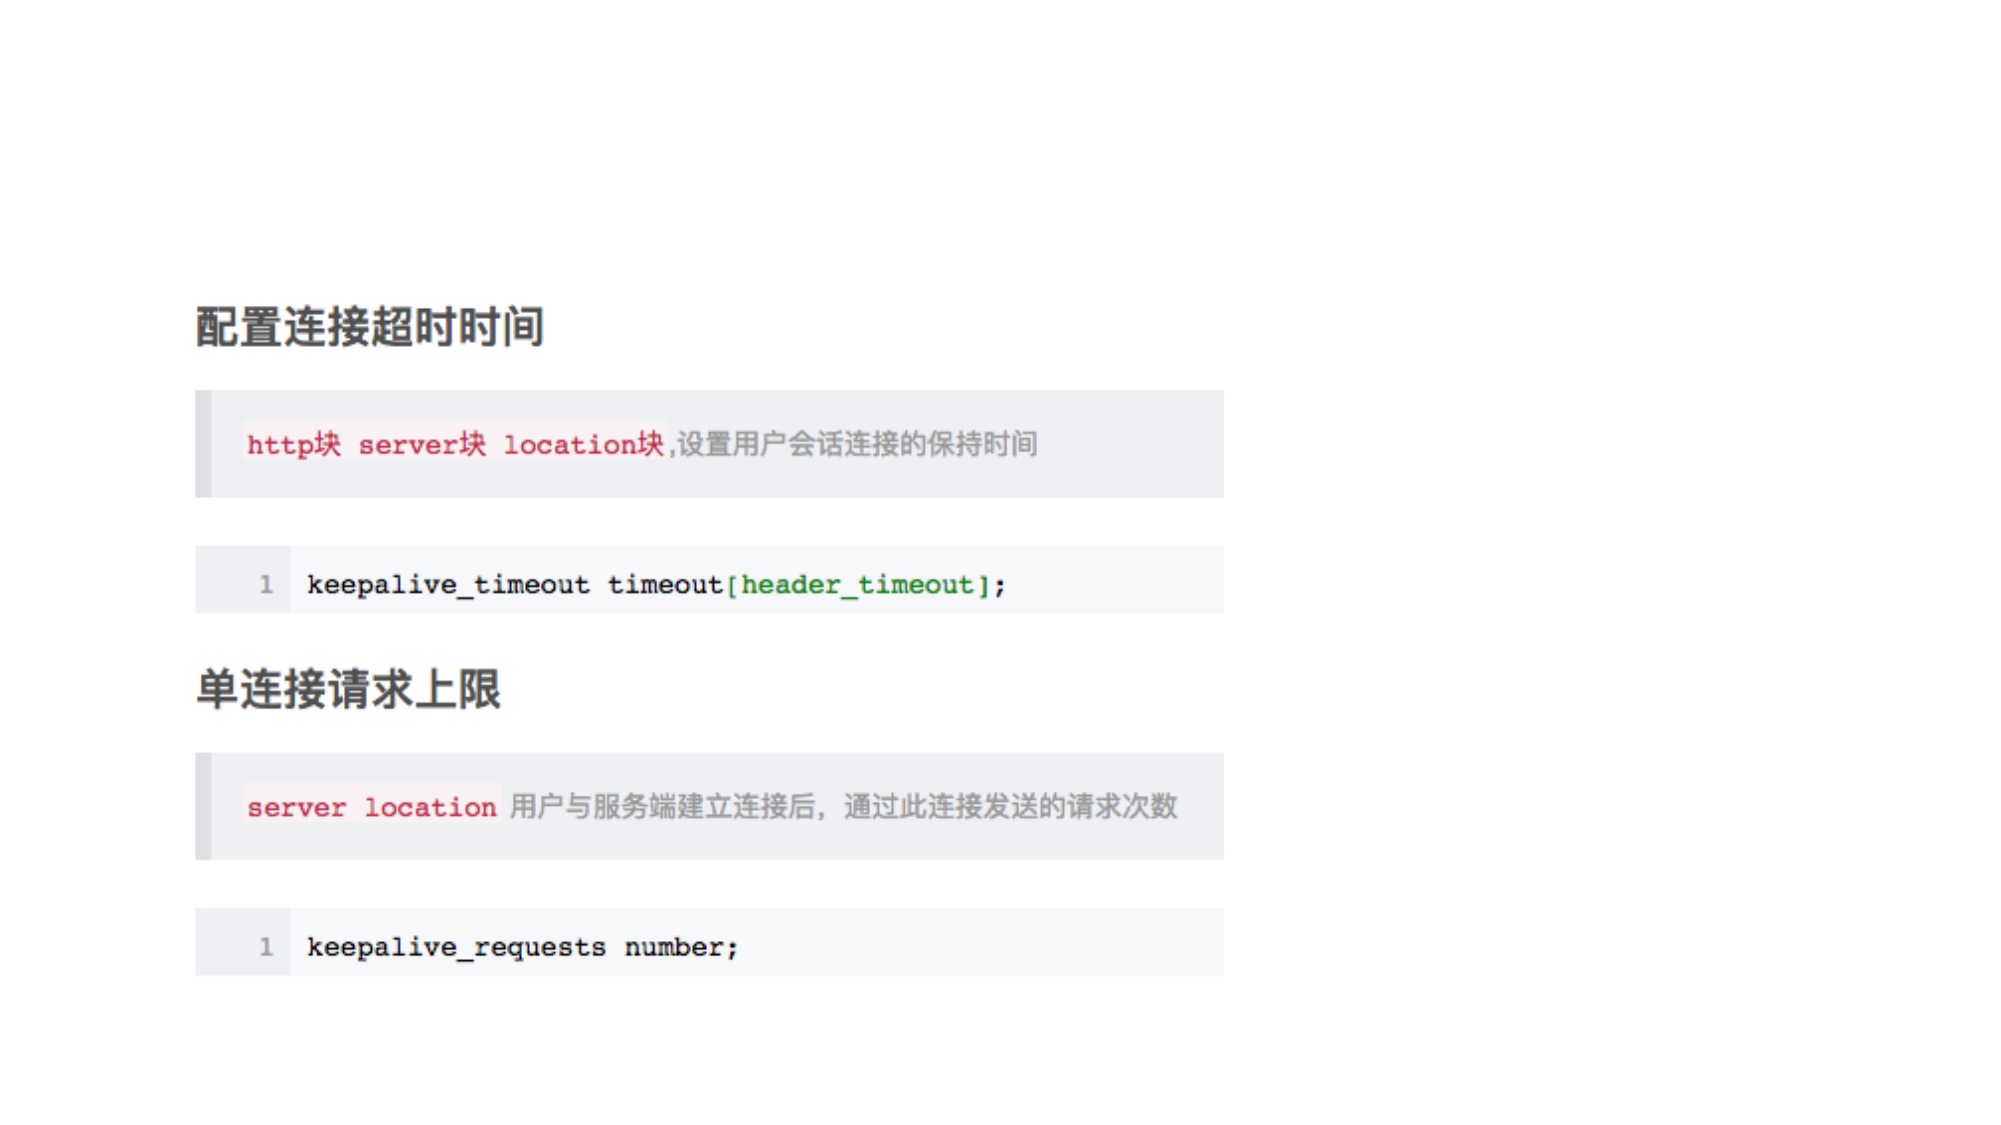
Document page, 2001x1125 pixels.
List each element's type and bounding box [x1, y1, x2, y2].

list [176, 277, 1224, 992]
